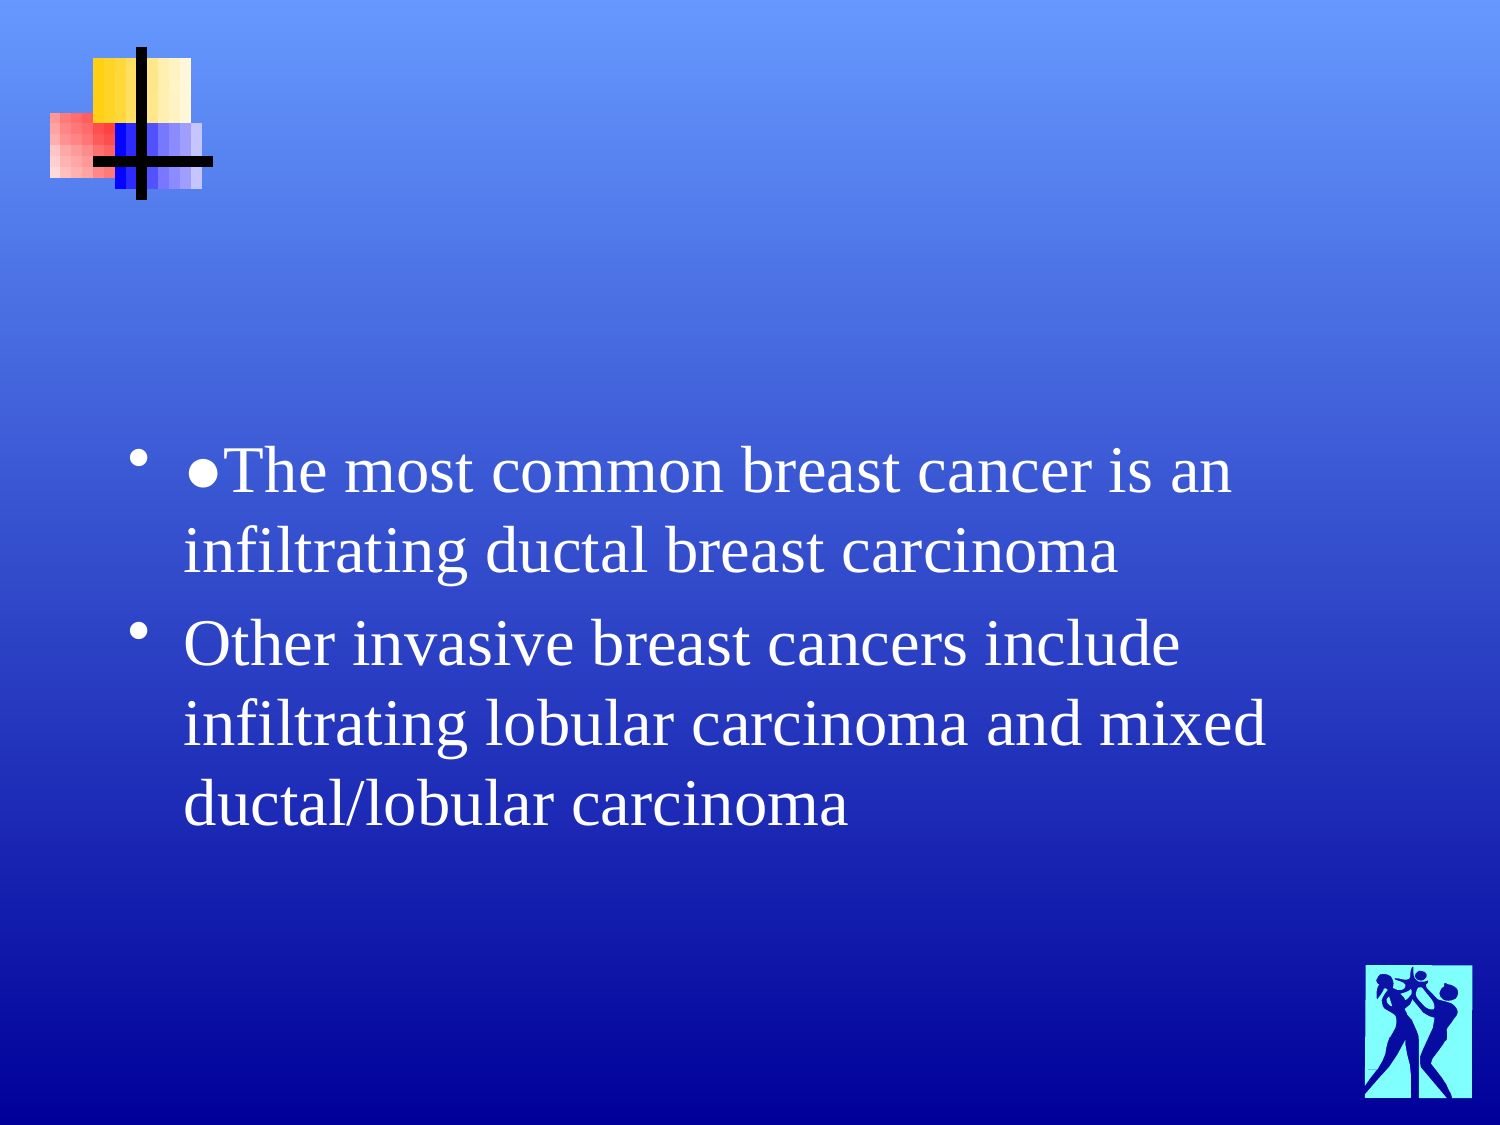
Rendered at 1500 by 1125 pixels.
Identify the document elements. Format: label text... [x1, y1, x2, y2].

list ●The most common breast cancer is an infiltrating ductal breast carcinoma Other invasive breast cancers include infiltrating lobular carcinoma and mixed ductal/lobular carcinoma [112, 324, 1388, 1001]
picture [50, 37, 213, 200]
